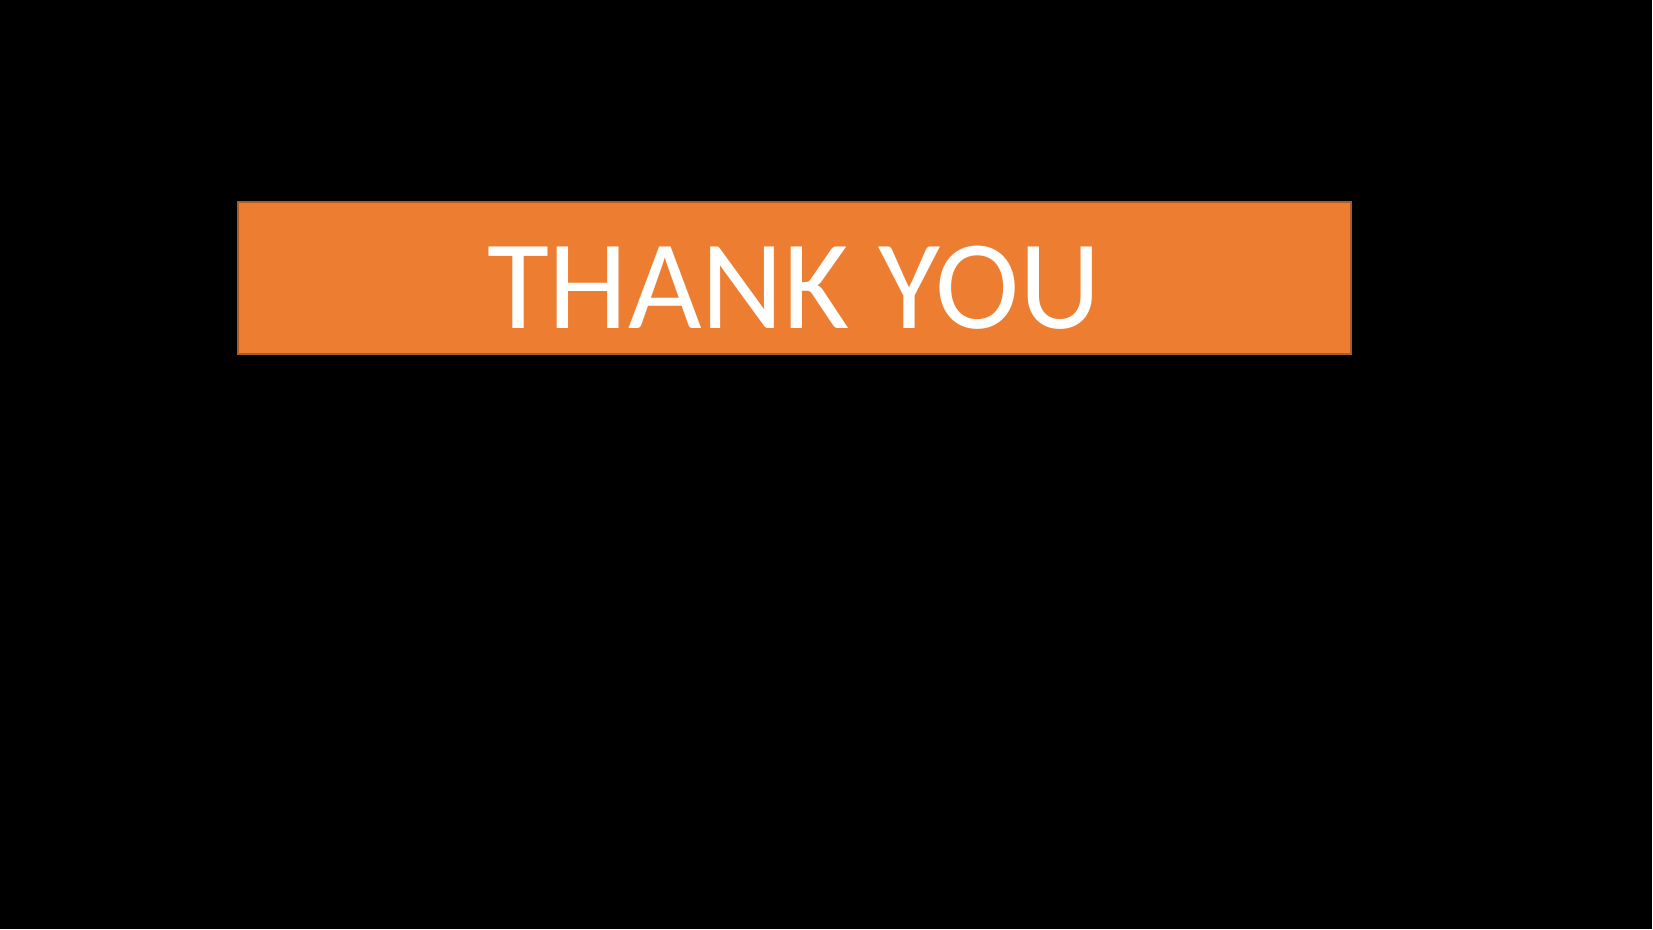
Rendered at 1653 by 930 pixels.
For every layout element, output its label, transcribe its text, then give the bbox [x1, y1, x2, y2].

text_box THANK YOU [238, 201, 1351, 355]
